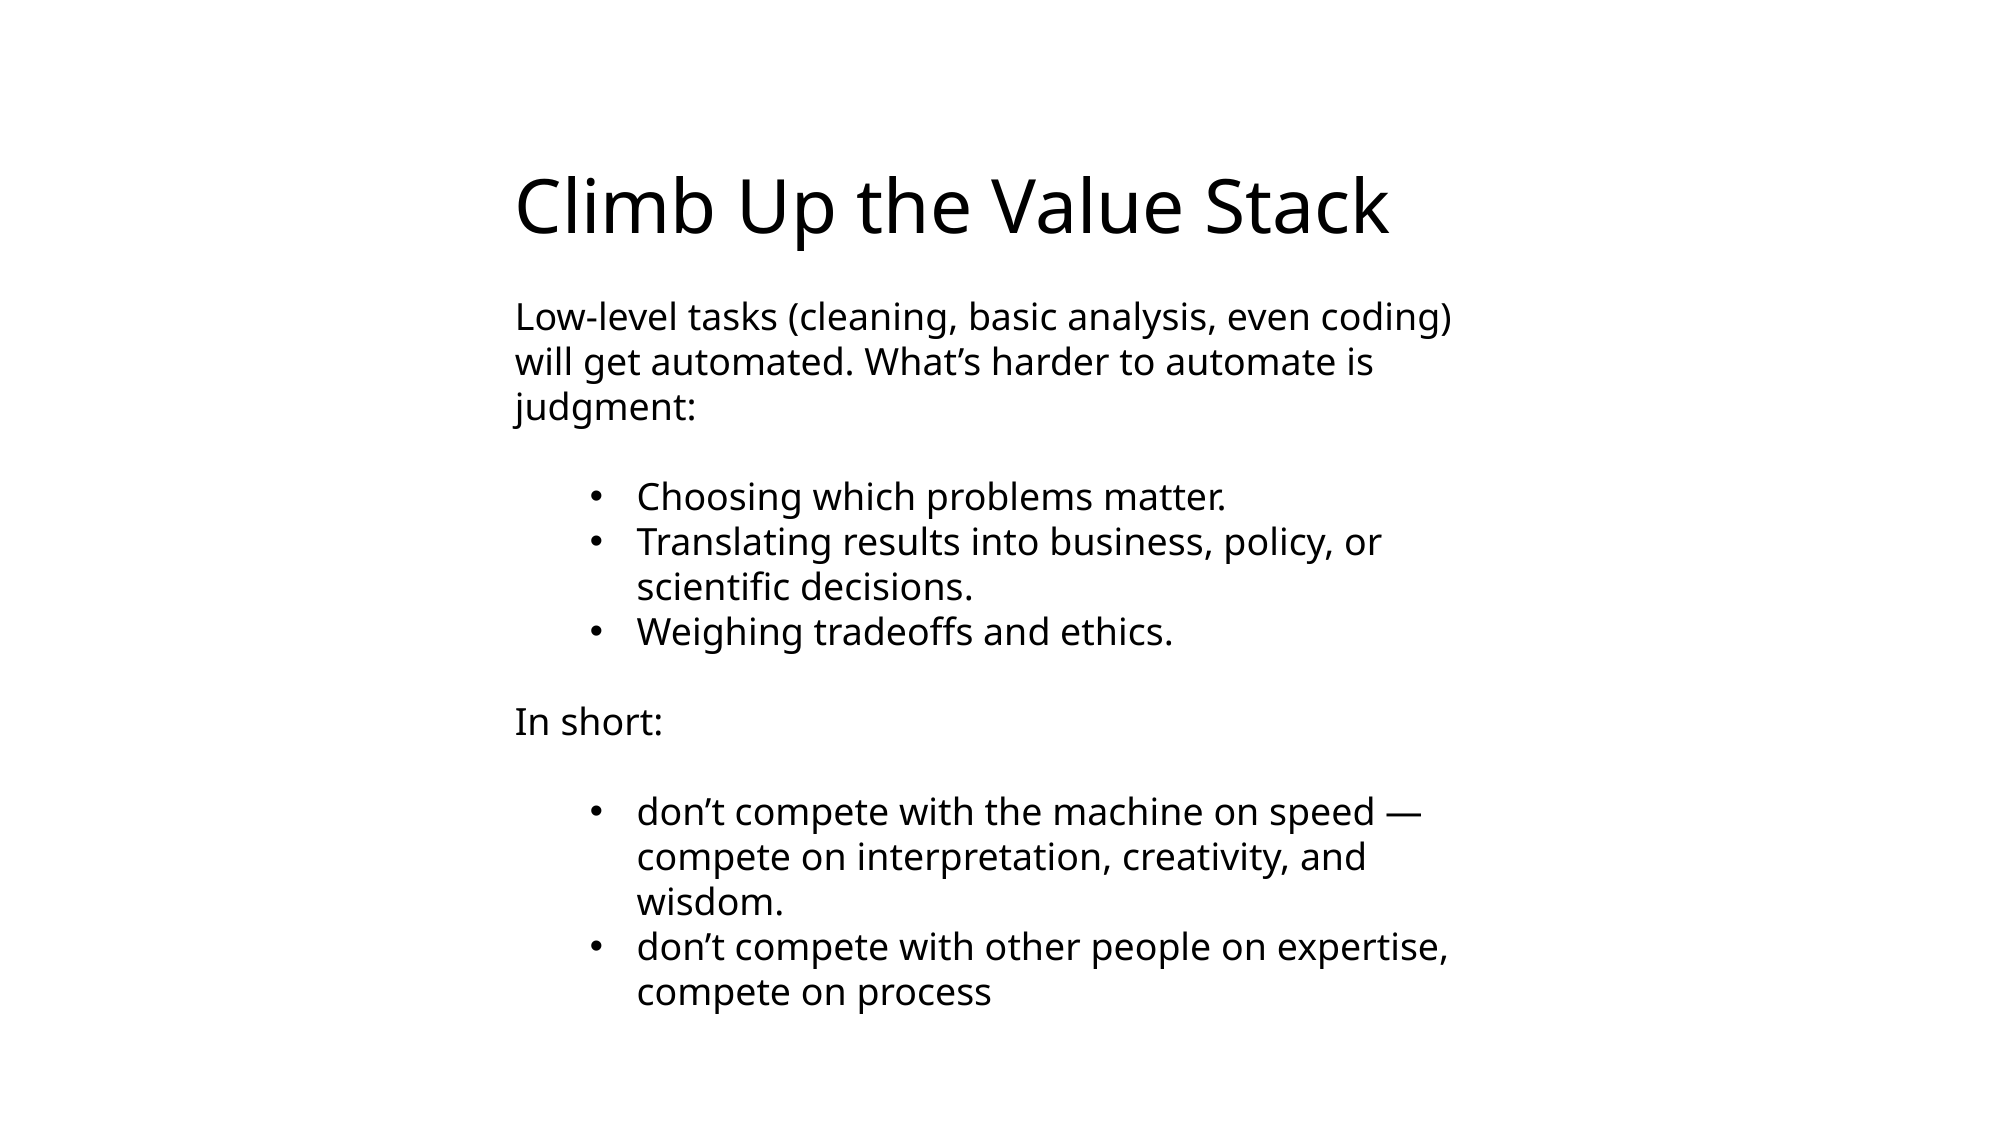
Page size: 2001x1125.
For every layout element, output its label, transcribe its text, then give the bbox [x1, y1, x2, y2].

text_box Climb Up the Value Stack Low-level tasks (cleaning, basic analysis, even coding) will get automated. What’s harder to automate is judgment: Choosing which problems matter. Translating results into business, policy, or scientific decisions. Weighing tradeoffs and ethics. In short: don’t compete with the machine on speed — compete on interpretation, creativity, and wisdom. don’t compete with other people on expertise, compete on process [500, 150, 1500, 1021]
